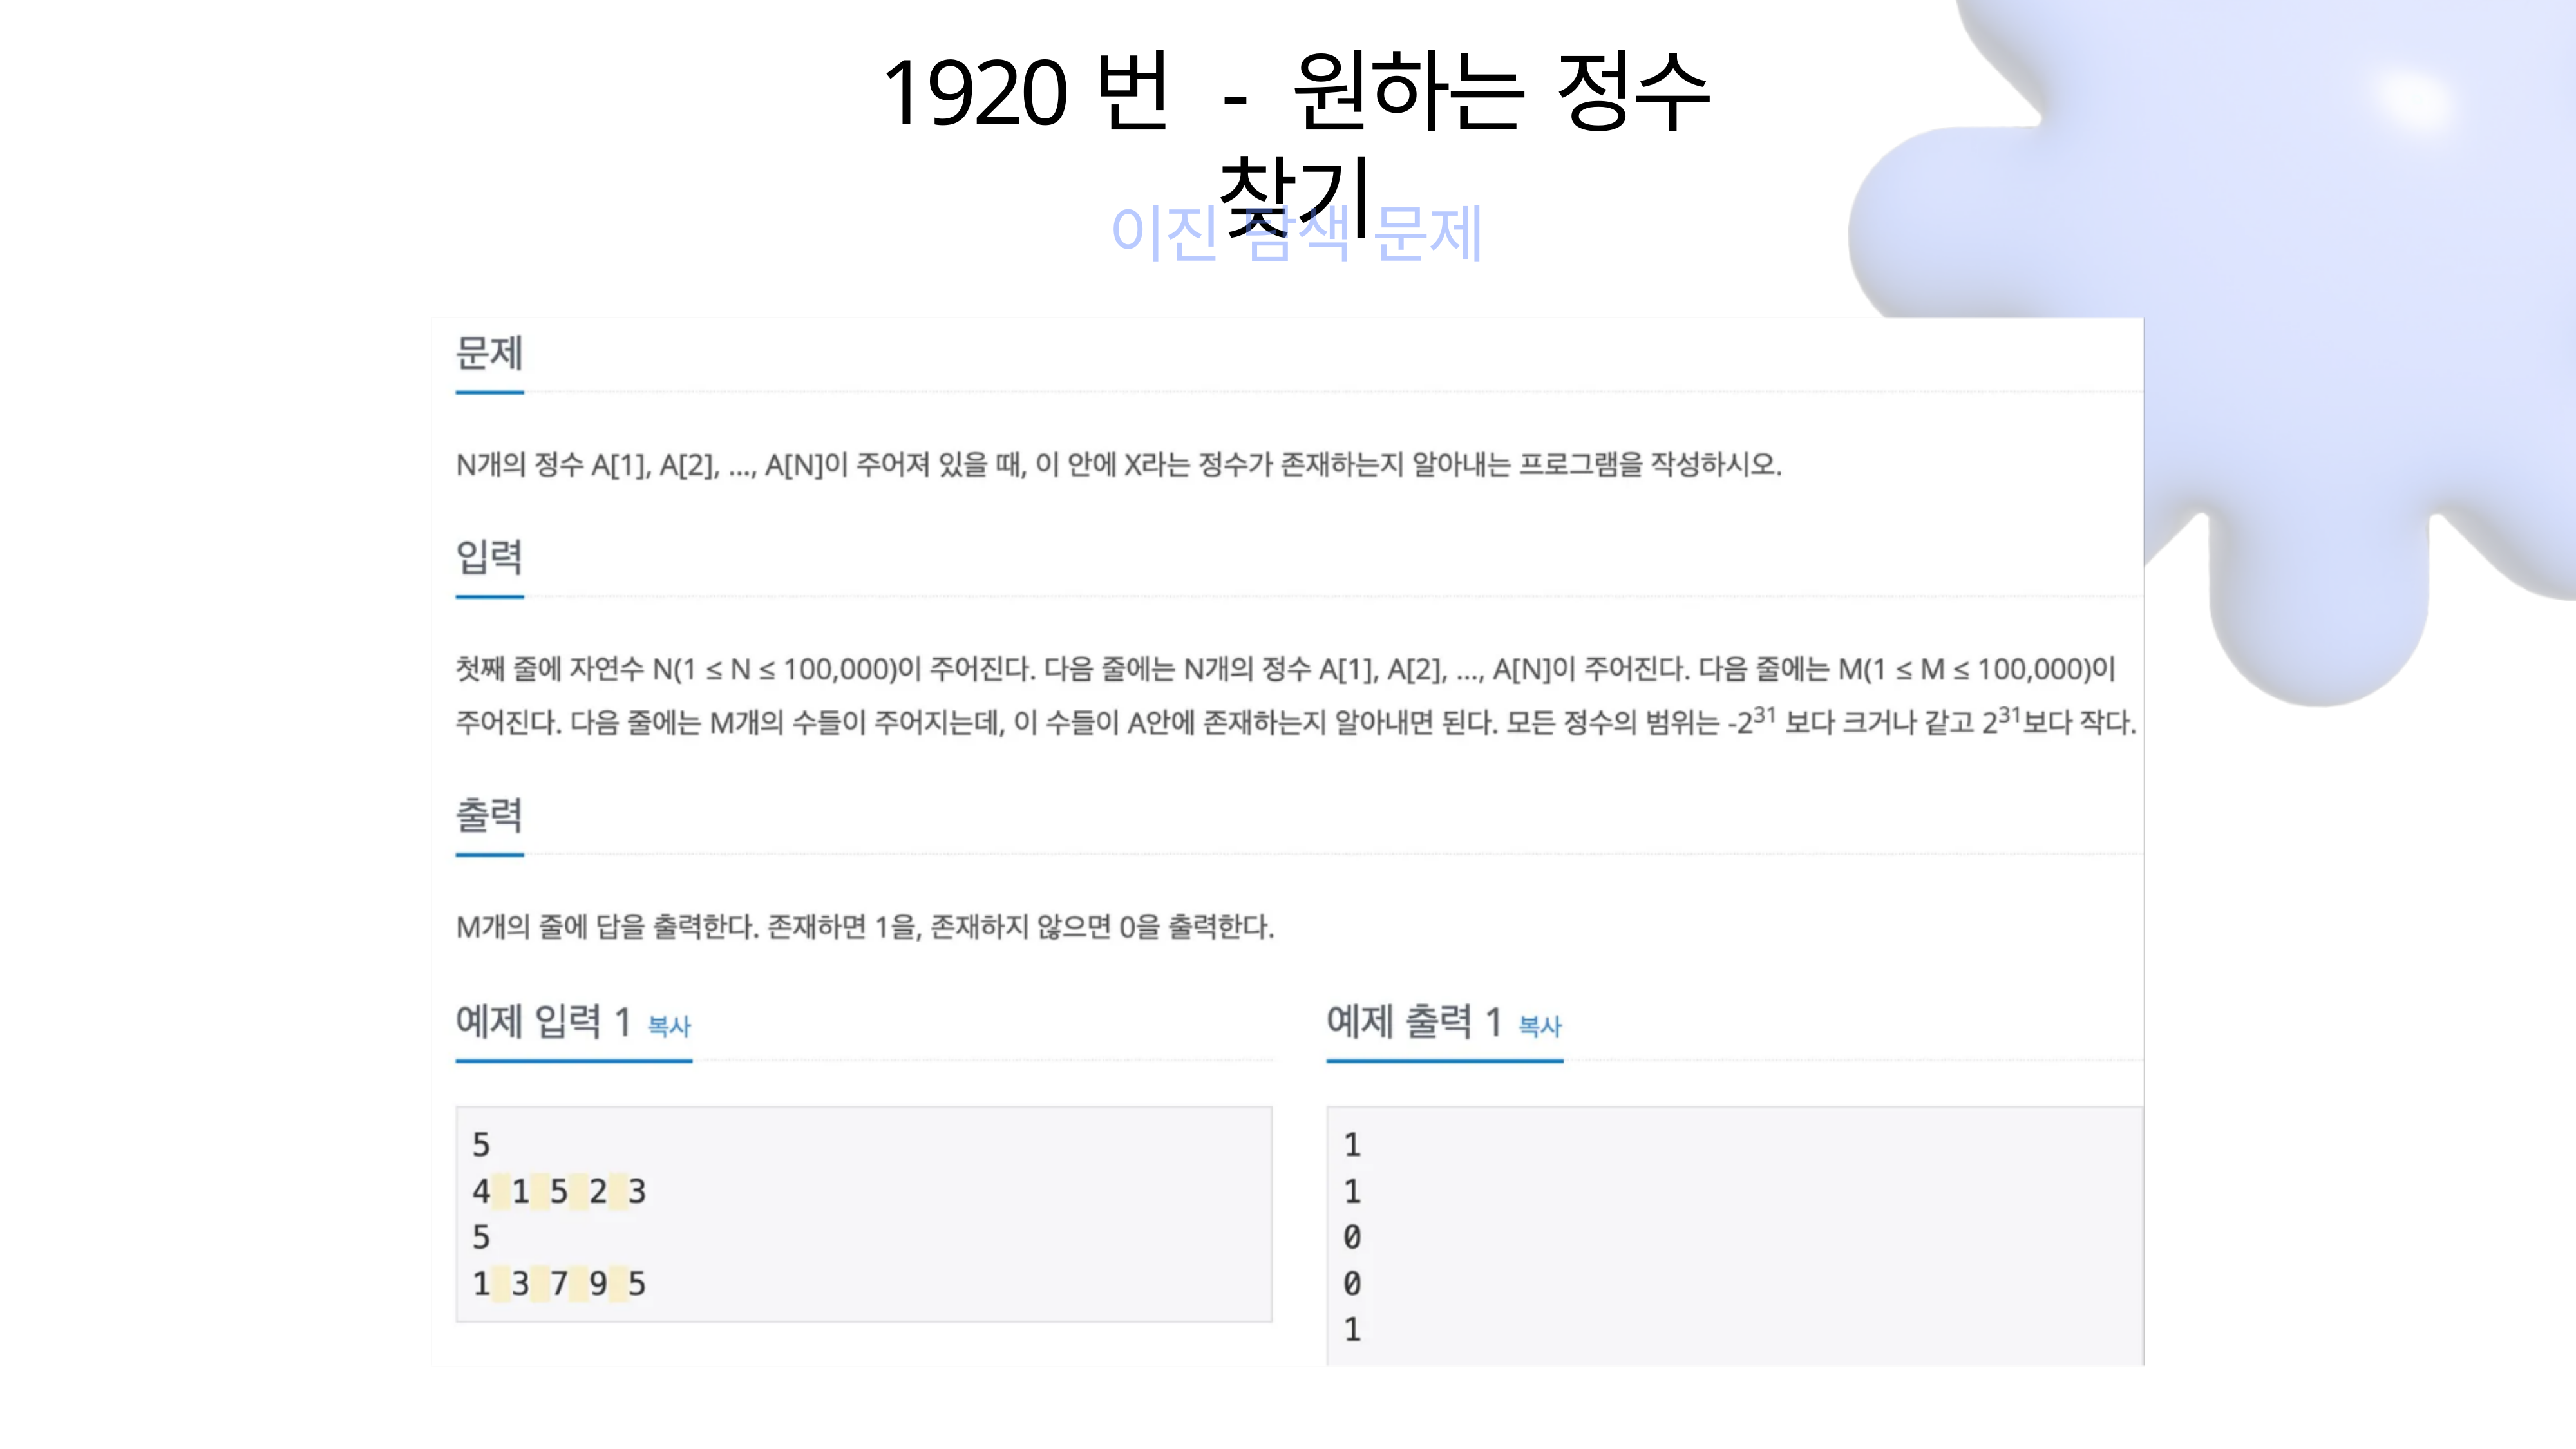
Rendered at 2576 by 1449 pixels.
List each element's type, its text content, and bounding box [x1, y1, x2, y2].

picture [430, 0, 2576, 1369]
text_box 1920번 - 원하는 정수 찾기 [806, 83, 1787, 190]
text_box 이진 탐색 문제 [791, 190, 1803, 279]
